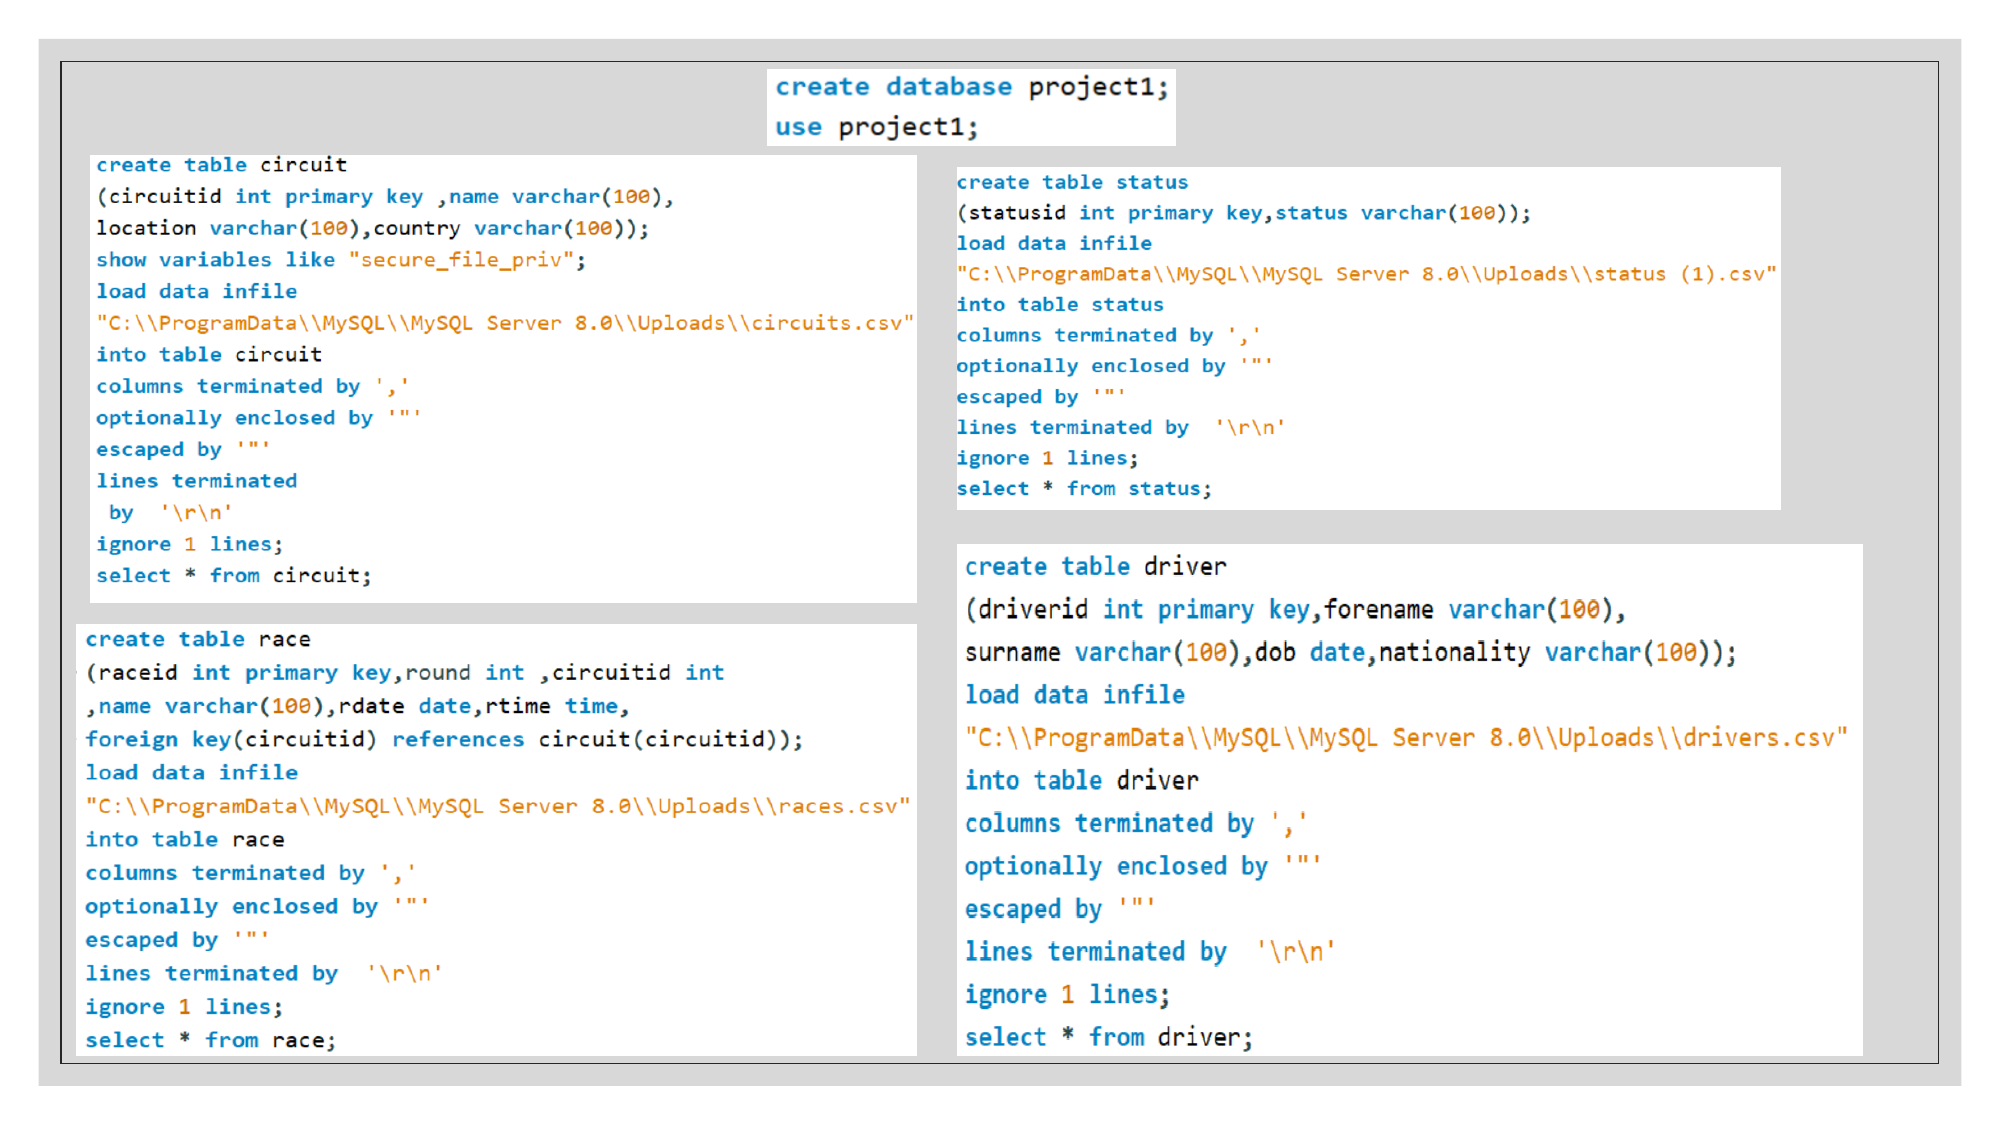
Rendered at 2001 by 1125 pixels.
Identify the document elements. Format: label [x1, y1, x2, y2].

picture [957, 166, 1781, 510]
picture [76, 624, 917, 1056]
picture [90, 155, 917, 603]
picture [767, 69, 1176, 146]
picture [957, 544, 1863, 1056]
